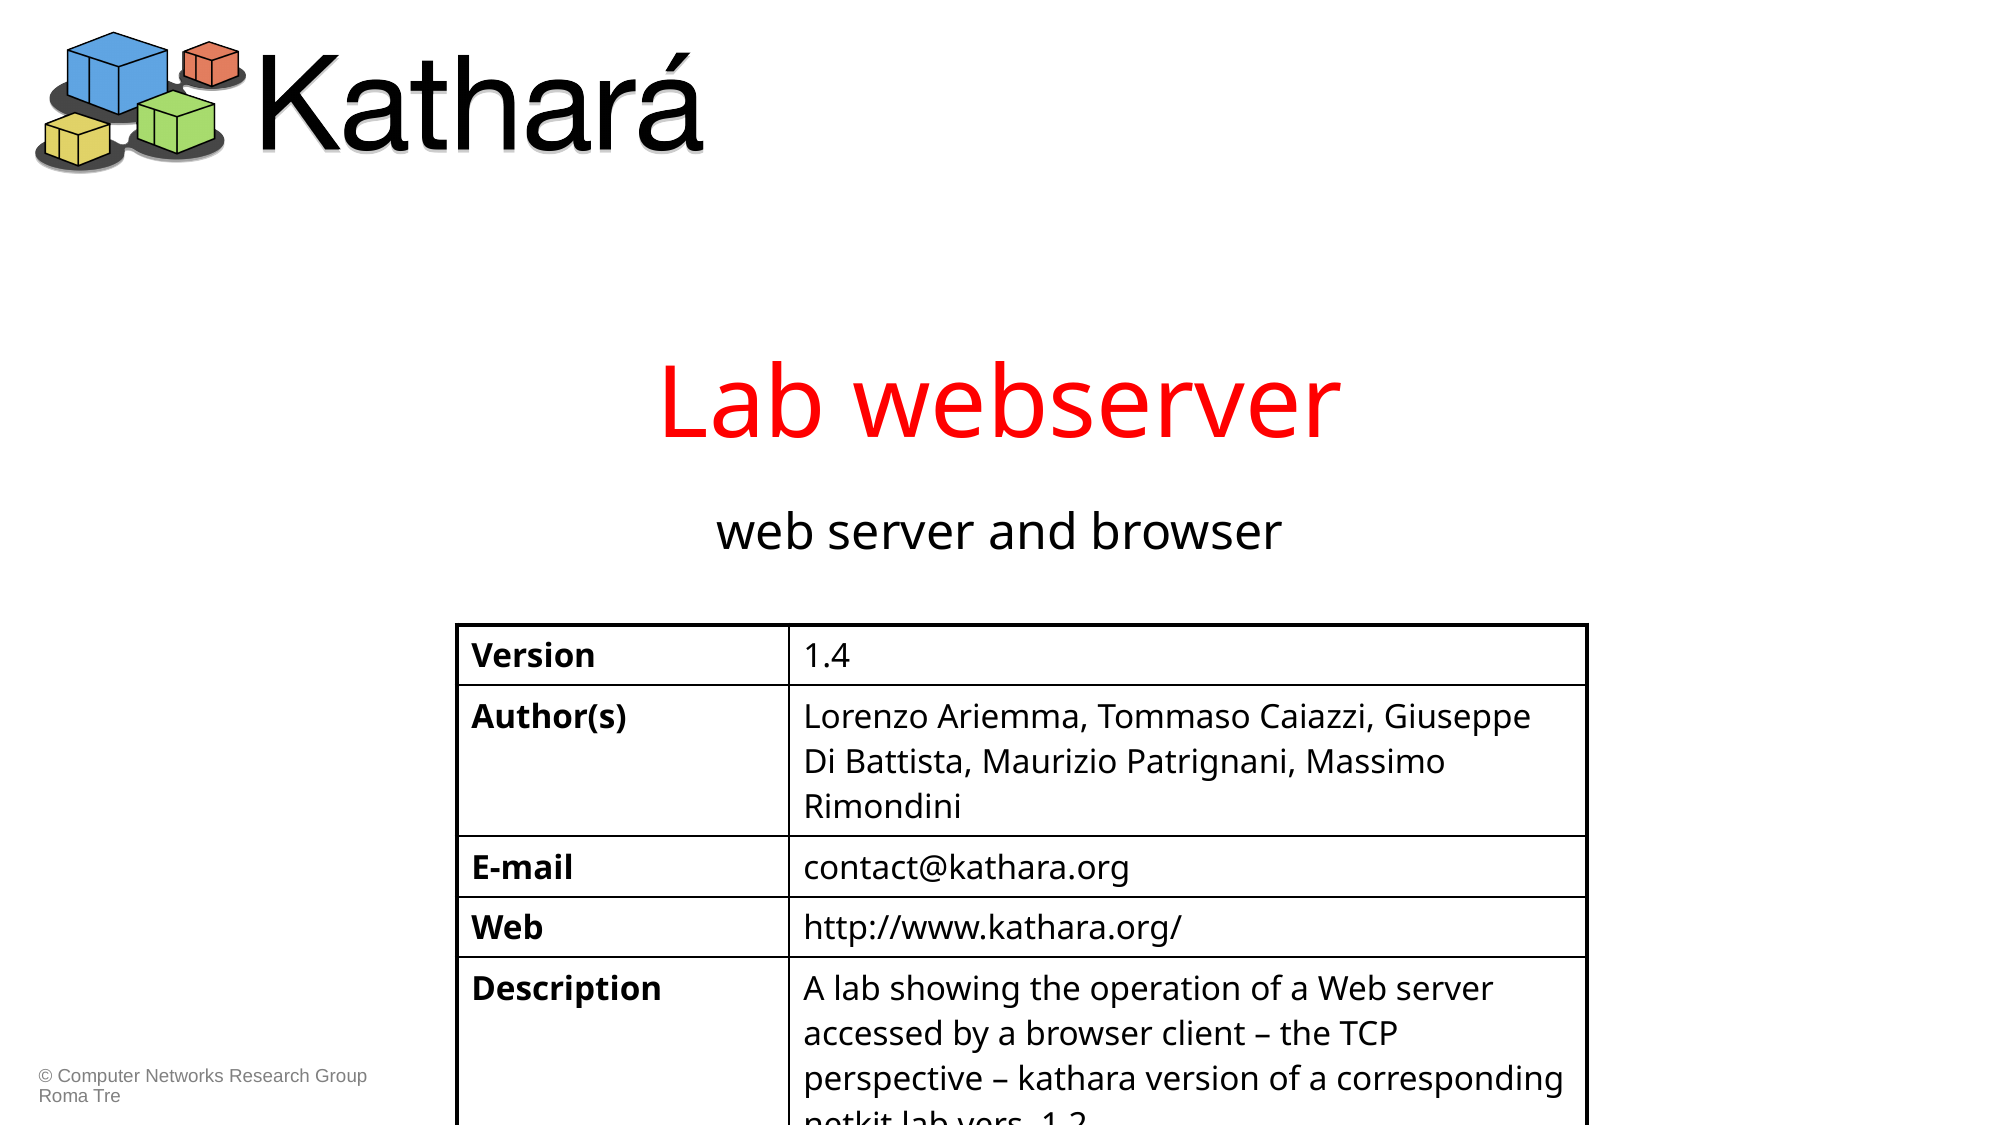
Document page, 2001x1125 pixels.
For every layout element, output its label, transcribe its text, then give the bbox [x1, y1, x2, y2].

picture [24, 24, 720, 180]
title Lab webserver [150, 326, 1850, 469]
table_cell Lorenzo Ariemma, Tommaso Caiazzi, Giuseppe Di Battista, Maurizio Patrignani, Massimo Rimondini [790, 686, 1585, 835]
table_header Version [459, 627, 788, 684]
table_cell Description [459, 958, 788, 1125]
table_cell contact@kathara.org [790, 837, 1585, 896]
table_cell Web [459, 898, 788, 956]
table_cell http://www.kathara.org/ [790, 898, 1585, 956]
table_cell E-mail [459, 837, 788, 896]
subtitle web server and browser [300, 491, 1700, 606]
table_cell Author(s) [459, 686, 788, 835]
table_cell A lab showing the operation of a Web server accessed by a browser client – the TCP perspective – kathara version of a corresponding netkit lab vers. 1.2 [790, 958, 1585, 1125]
table_header 1.4 [790, 627, 1585, 684]
